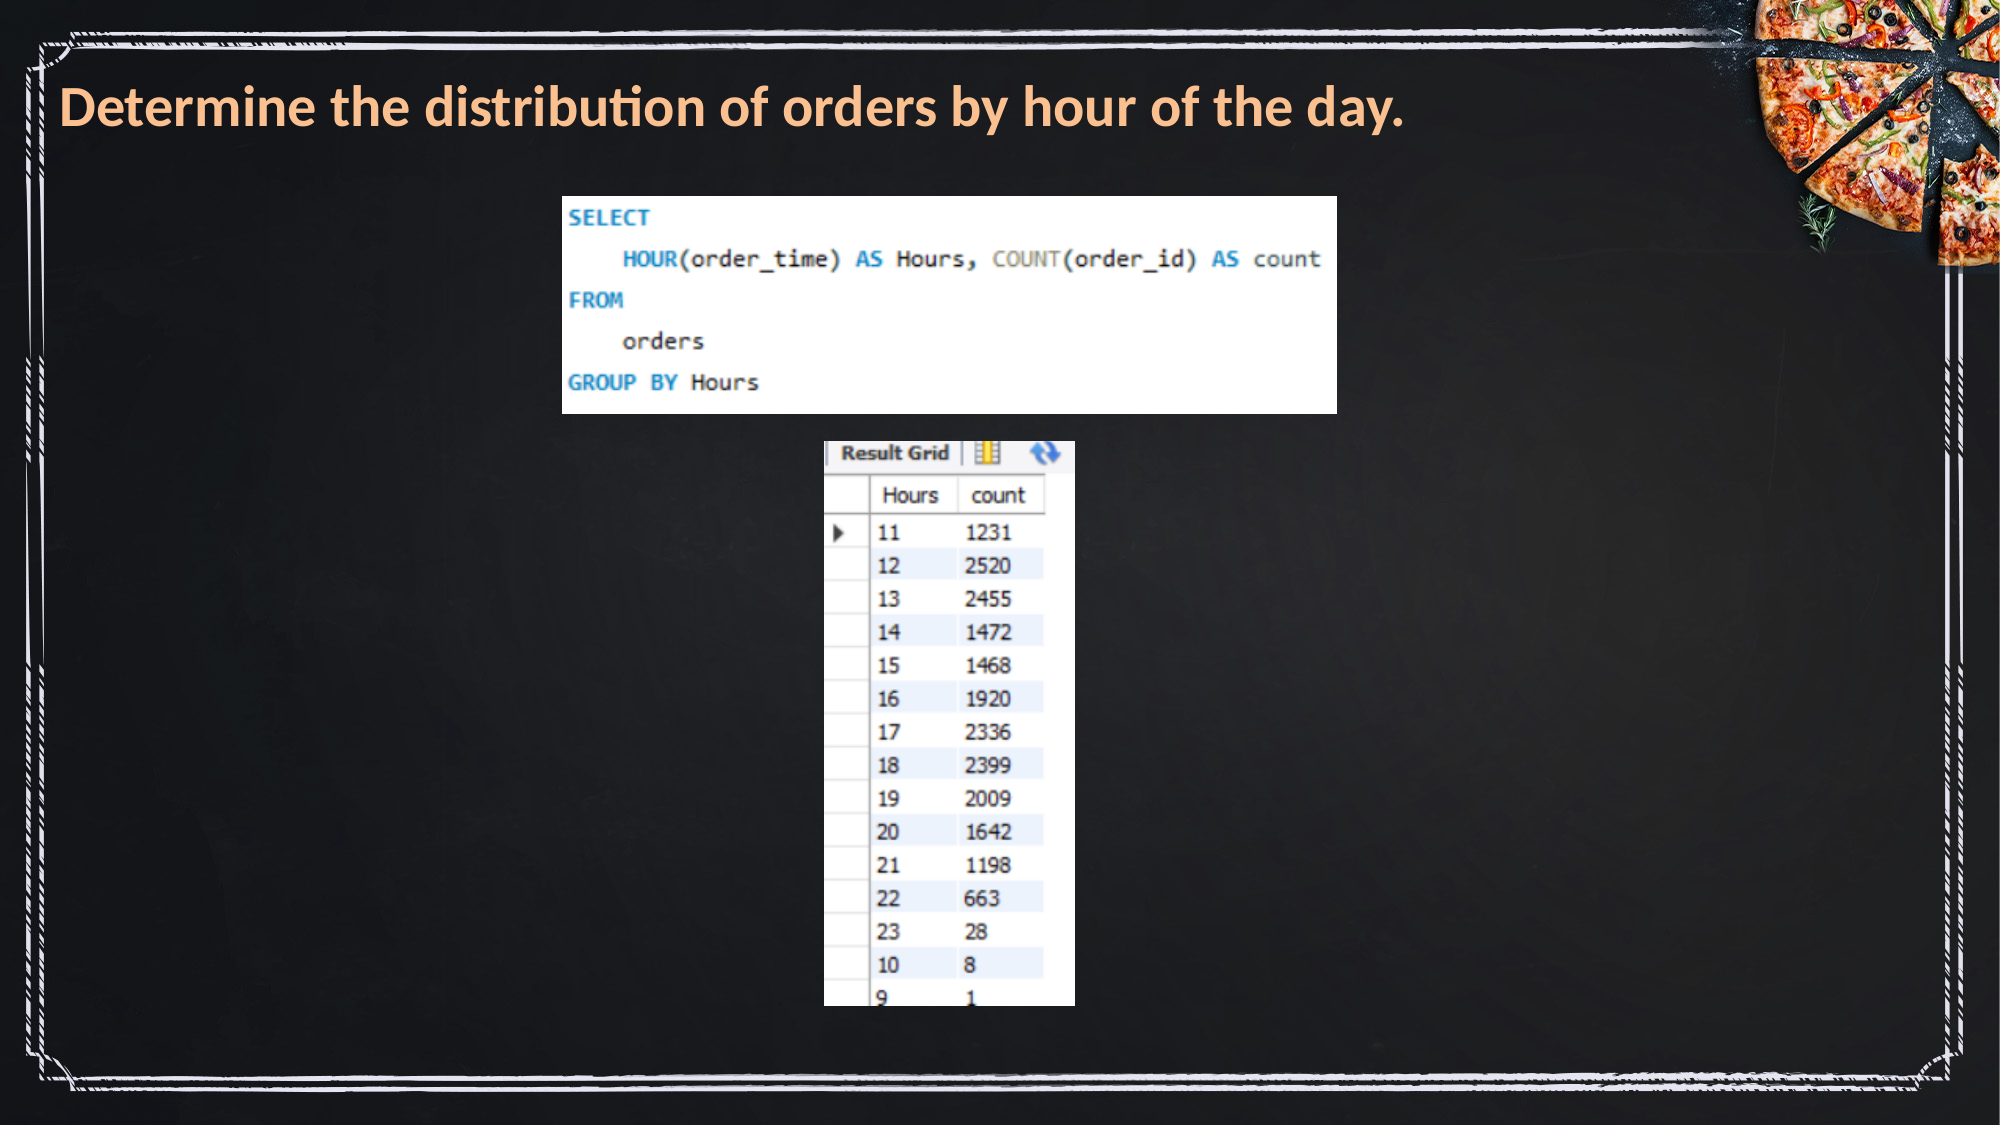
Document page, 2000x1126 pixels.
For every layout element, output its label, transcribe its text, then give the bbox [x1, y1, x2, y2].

title Determine the distribution of orders by hour of the day. [43, 37, 1900, 169]
picture [0, 0, 2000, 1125]
